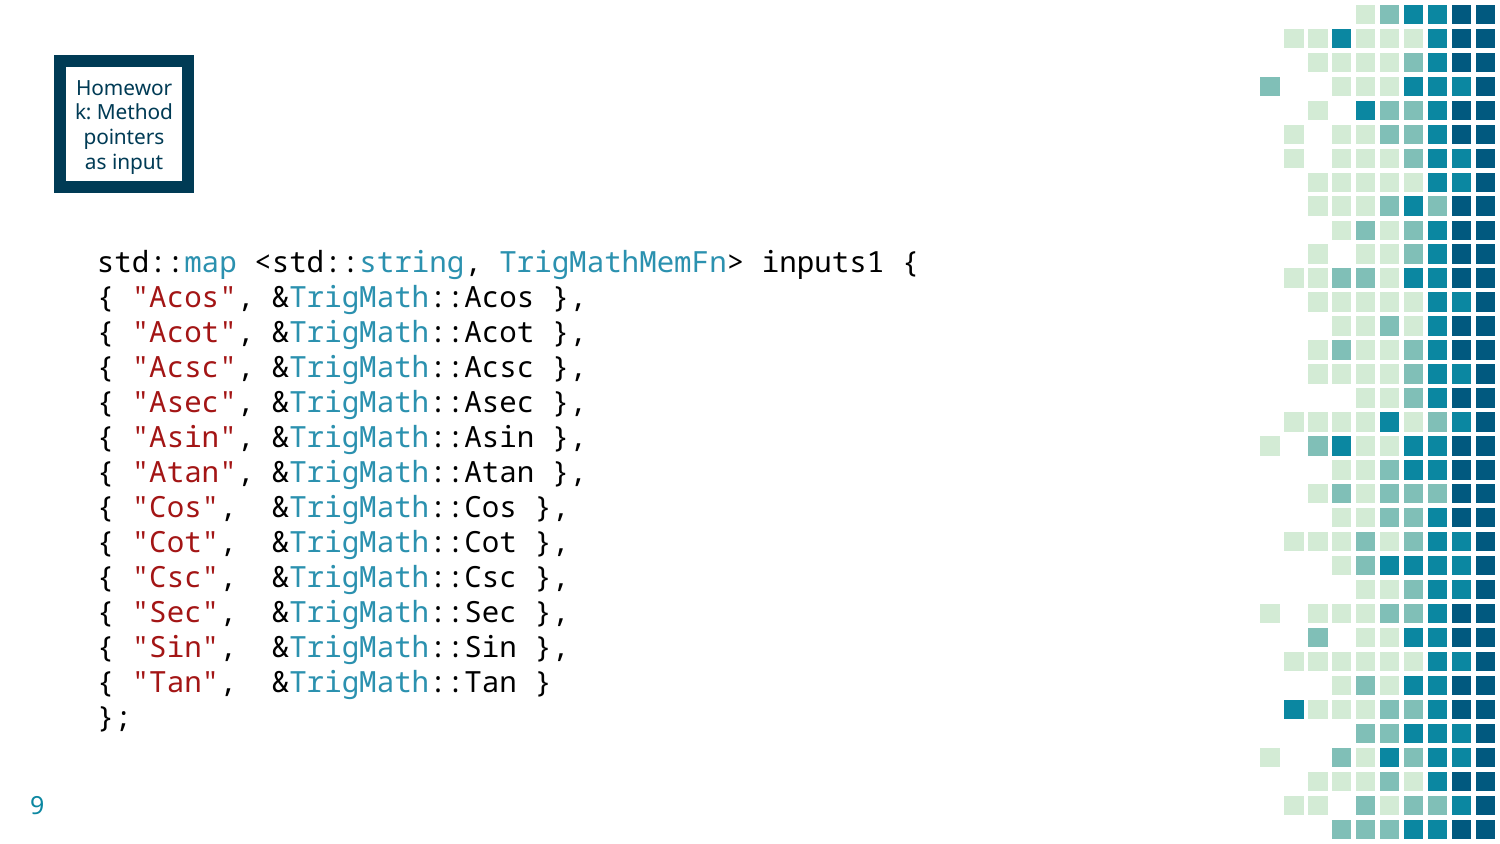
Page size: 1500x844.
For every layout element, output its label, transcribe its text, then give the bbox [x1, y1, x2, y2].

slide_number 9 [15, 774, 105, 839]
text_box Homework: Method pointers as input [59, 60, 189, 188]
text_box std::map <std::string, TrigMathMemFn> inputs1 { { "Acos", &TrigMath::Acos }, { "Acot", &TrigMath::Acot }, { "Acsc", &TrigMath::Acsc }, { "Asec", &TrigMath::Asec }, { "Asin", &TrigMath::Asin }, { "Atan", &TrigMath::Atan }, { "Cos", &TrigMath::Cos }, { "Cot", &TrigMath::Cot }, { "Csc", &TrigMath::Csc }, { "Sec", &TrigMath::Sec }, { "Sin", &TrigMath::Sin }, { "Tan", &TrigMath::Tan } }; [82, 236, 1138, 741]
